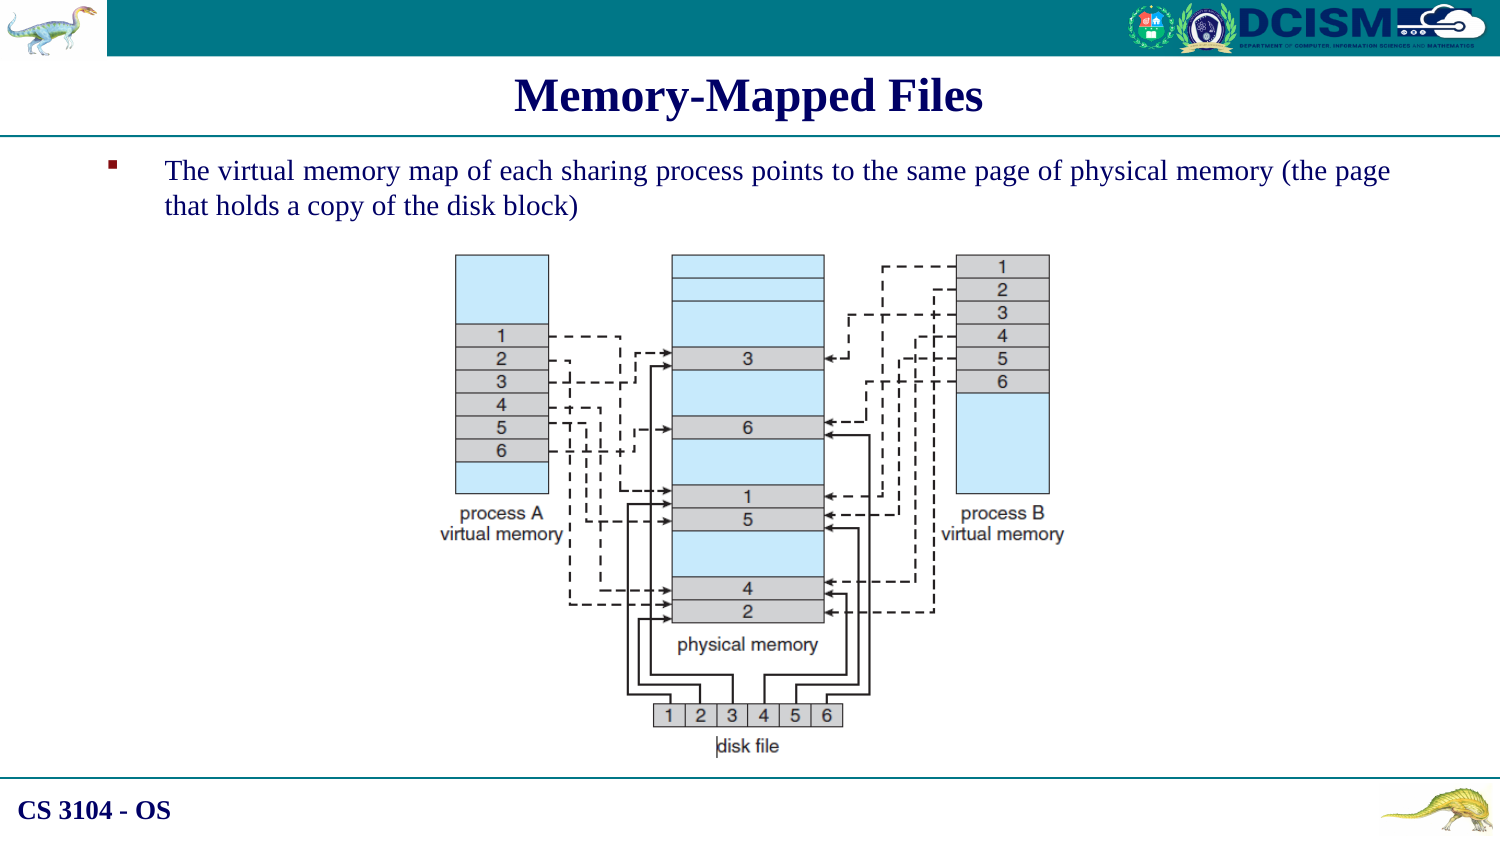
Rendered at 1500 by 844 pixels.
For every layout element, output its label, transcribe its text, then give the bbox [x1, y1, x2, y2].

picture [403, 242, 1095, 775]
picture [1379, 783, 1493, 836]
picture [1122, 0, 1496, 57]
text_box The virtual memory map of each sharing process points to the same page of physical memory (the page that holds a copy of the disk block) [91, 143, 1407, 229]
text_box Memory-Mapped Files [10, 58, 1488, 131]
picture [0, 0, 107, 61]
